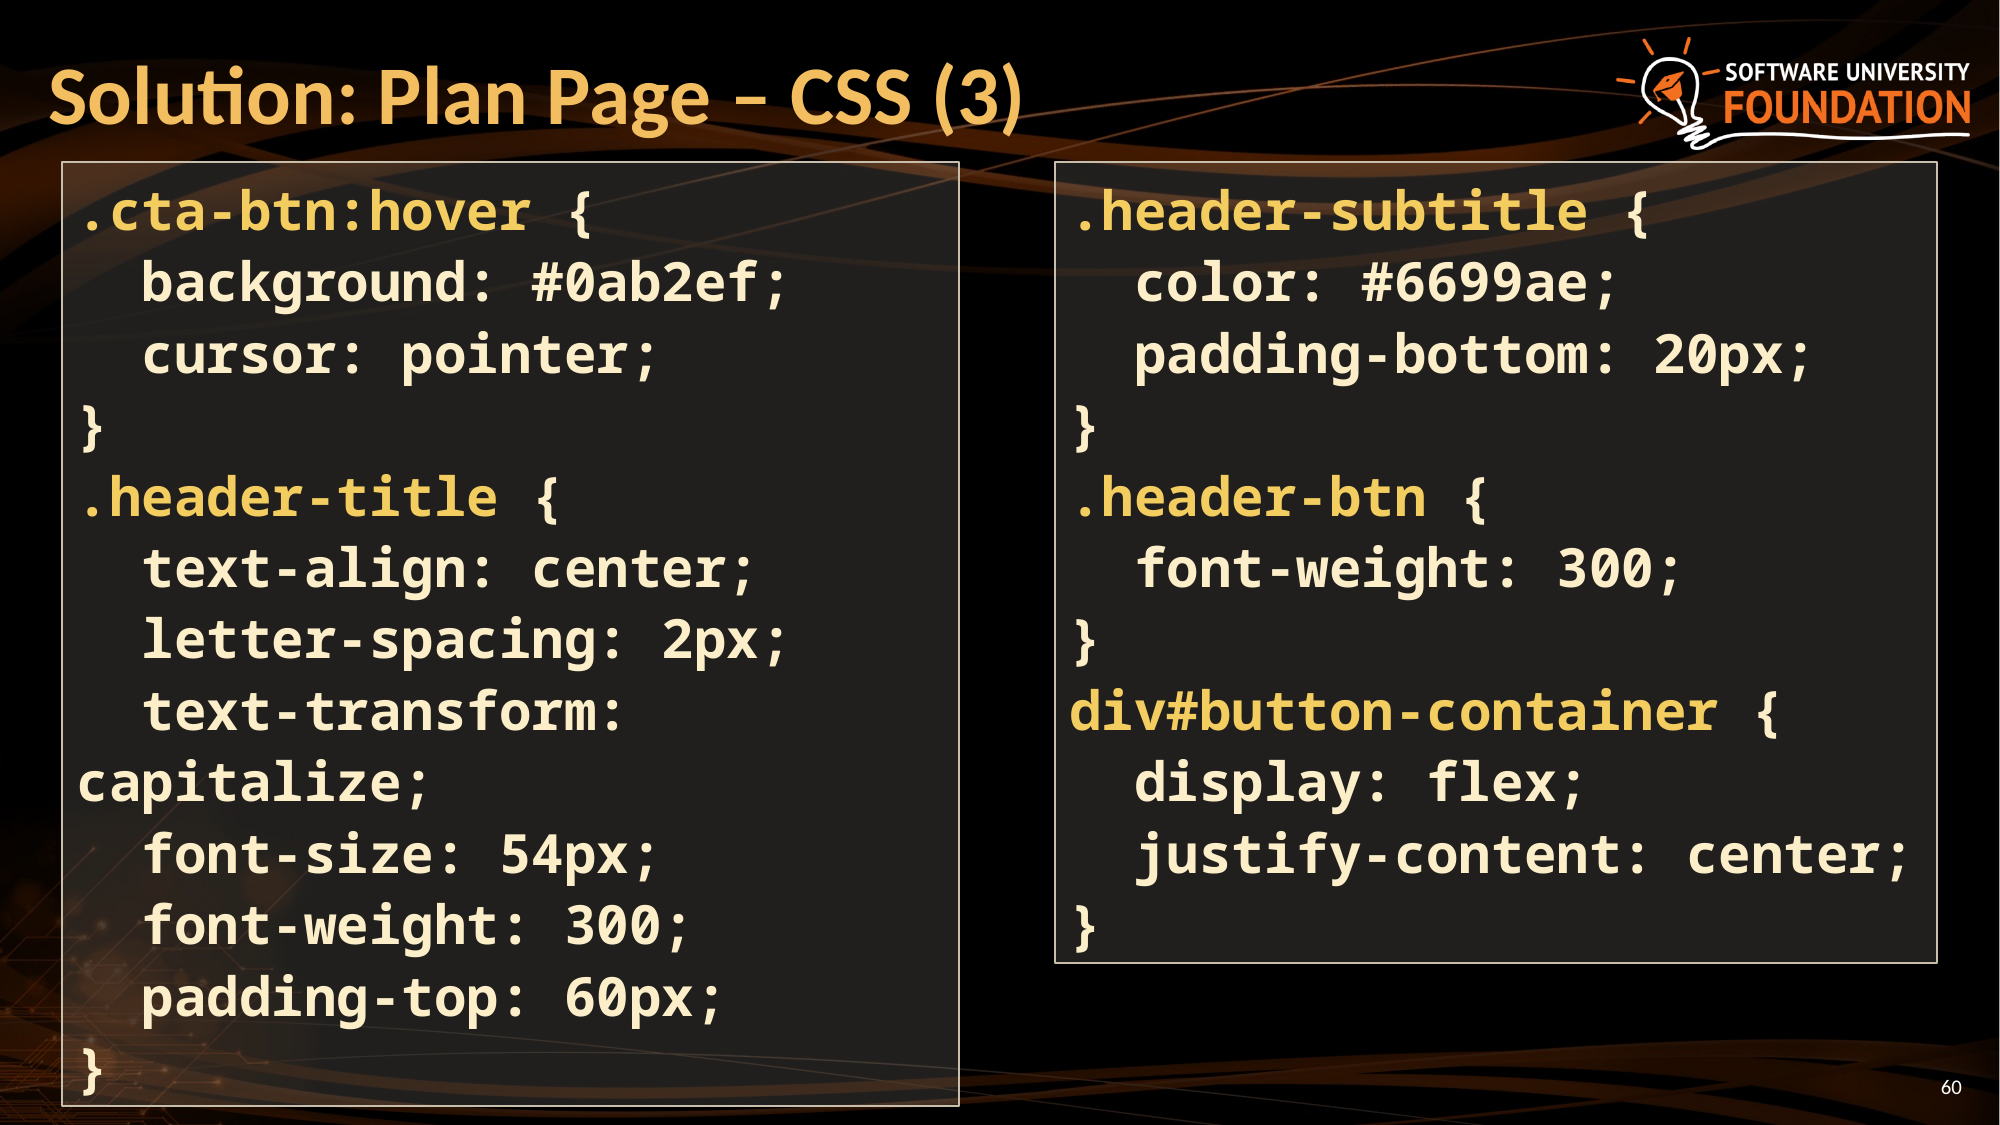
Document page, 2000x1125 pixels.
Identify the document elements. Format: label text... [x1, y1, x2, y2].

slide_number 60 [1897, 1070, 1968, 1103]
title Solution: Plan Page – CSS (3) [30, 6, 1602, 189]
picture [0, 0, 2000, 1125]
text_box .cta-btn:hover { background: #0ab2ef; cursor: pointer; } .header-title { text-align: center; letter-spacing: 2px; text-transform: capitalize; font-size: 54px; font-weight: 300; padding-top: 60px; } [62, 162, 960, 1106]
text_box .header-subtitle { color: #6699ae; padding-bottom: 20px; } .header-btn { font-weight: 300; } div#button-container { display: flex; justify-content: center; } [1054, 162, 1937, 963]
